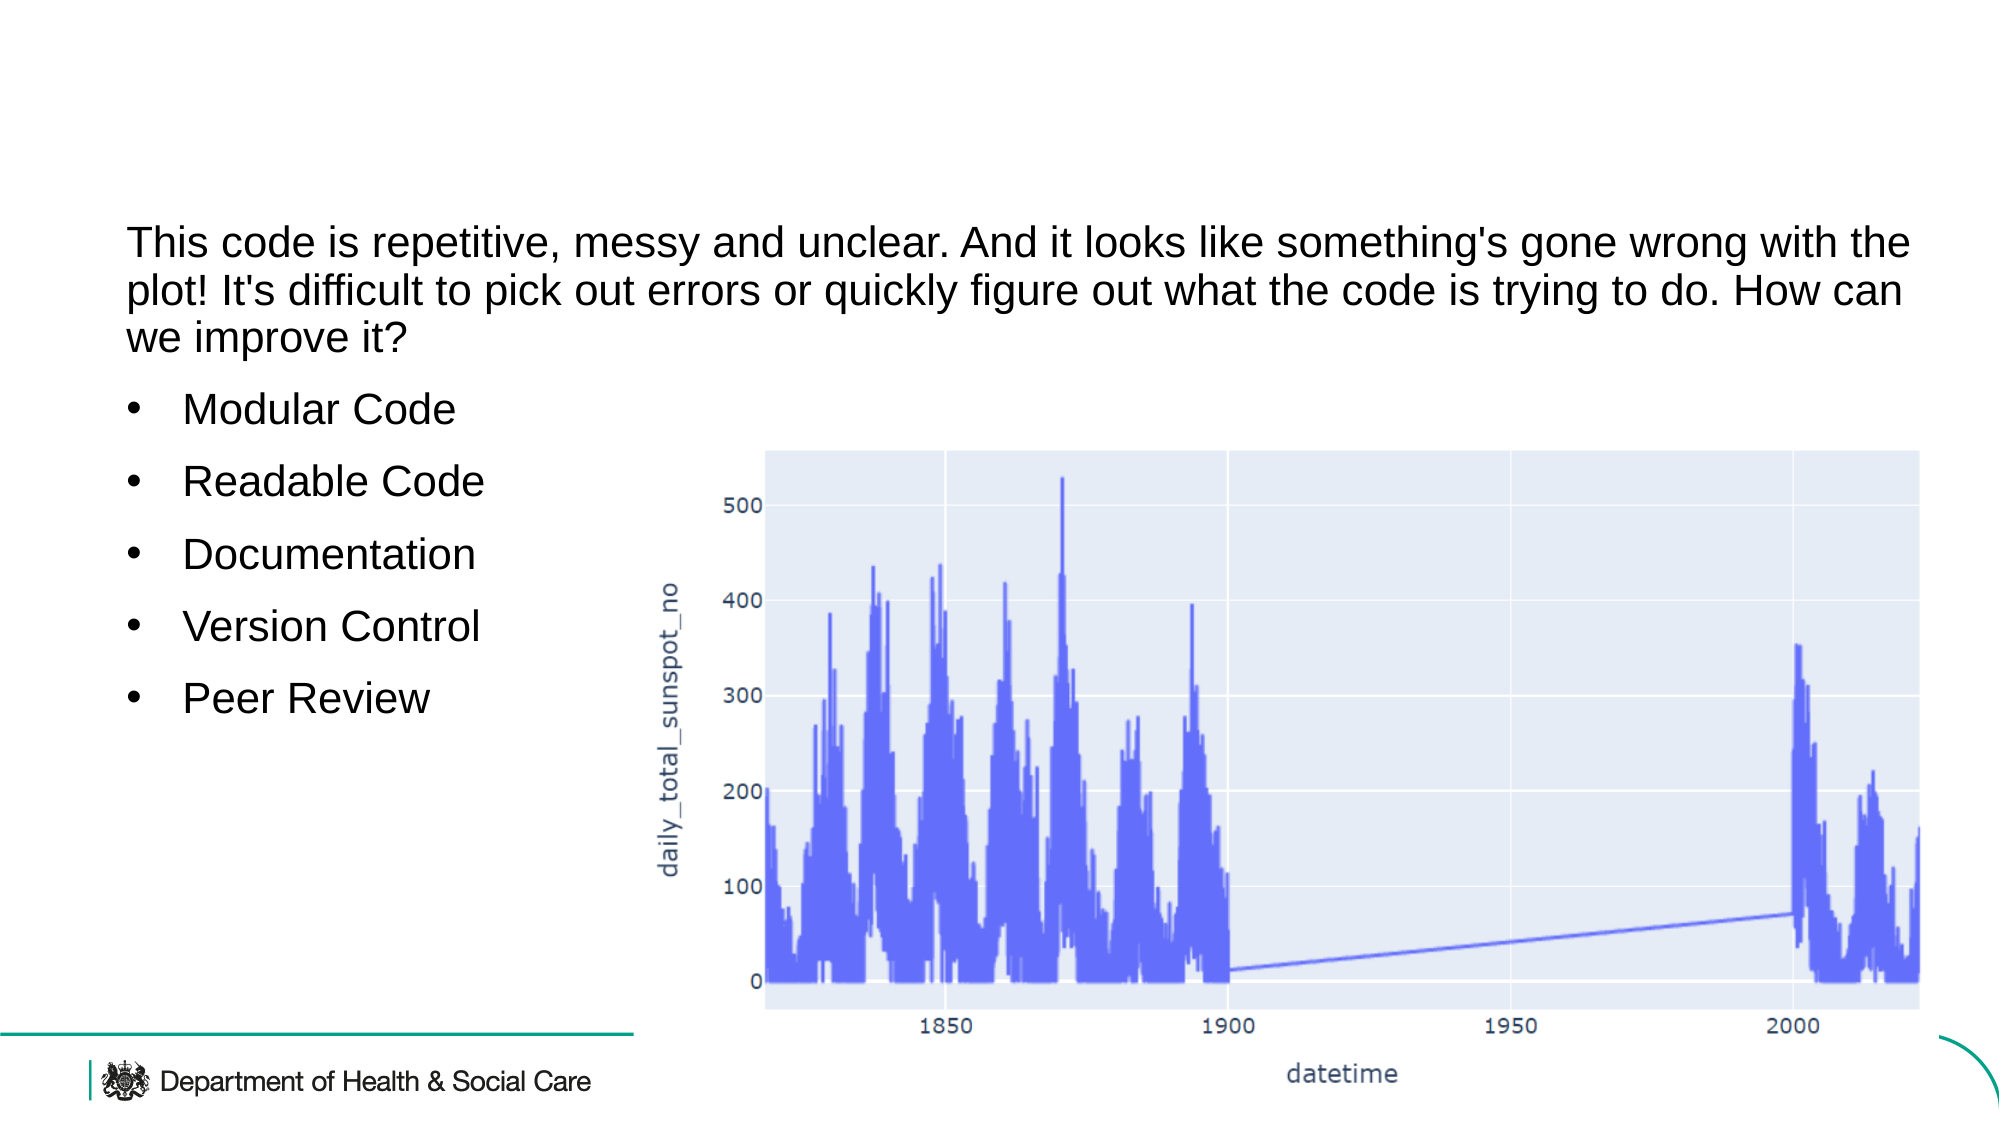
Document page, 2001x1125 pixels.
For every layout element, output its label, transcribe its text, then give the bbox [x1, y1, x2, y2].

picture [0, 0, 1999, 1125]
list This code is repetitive, messy and unclear. And it looks like something's gone wrong with the plot! It's difficult to pick out errors or quickly figure out what the code is trying to do. How can we improve it? Modular Code Readable Code Documentation Version Control Peer Review [111, 212, 1968, 1022]
